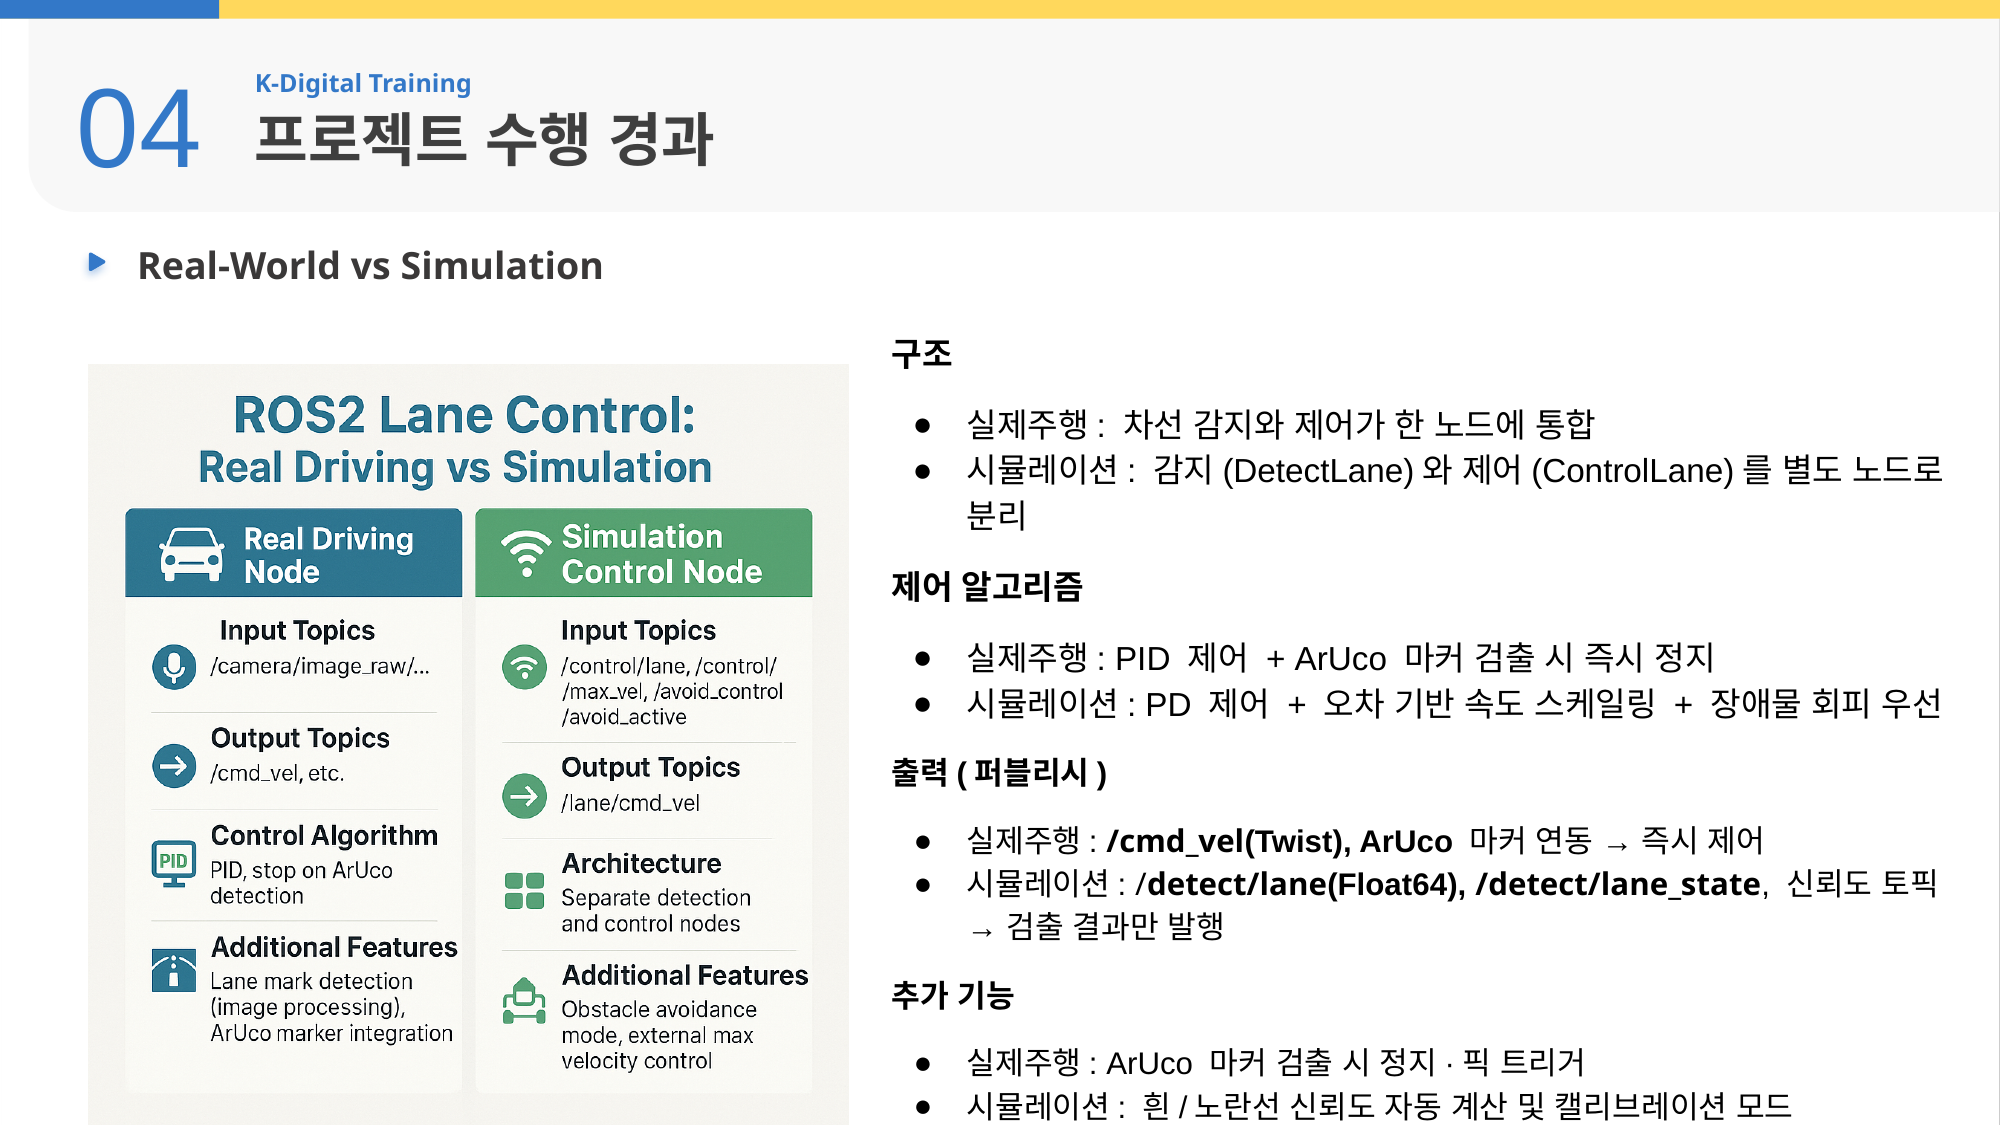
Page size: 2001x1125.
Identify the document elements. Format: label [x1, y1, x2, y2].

picture [0, 0, 2000, 1125]
text_box [61, 54, 1038, 192]
text_box [88, 234, 1816, 296]
